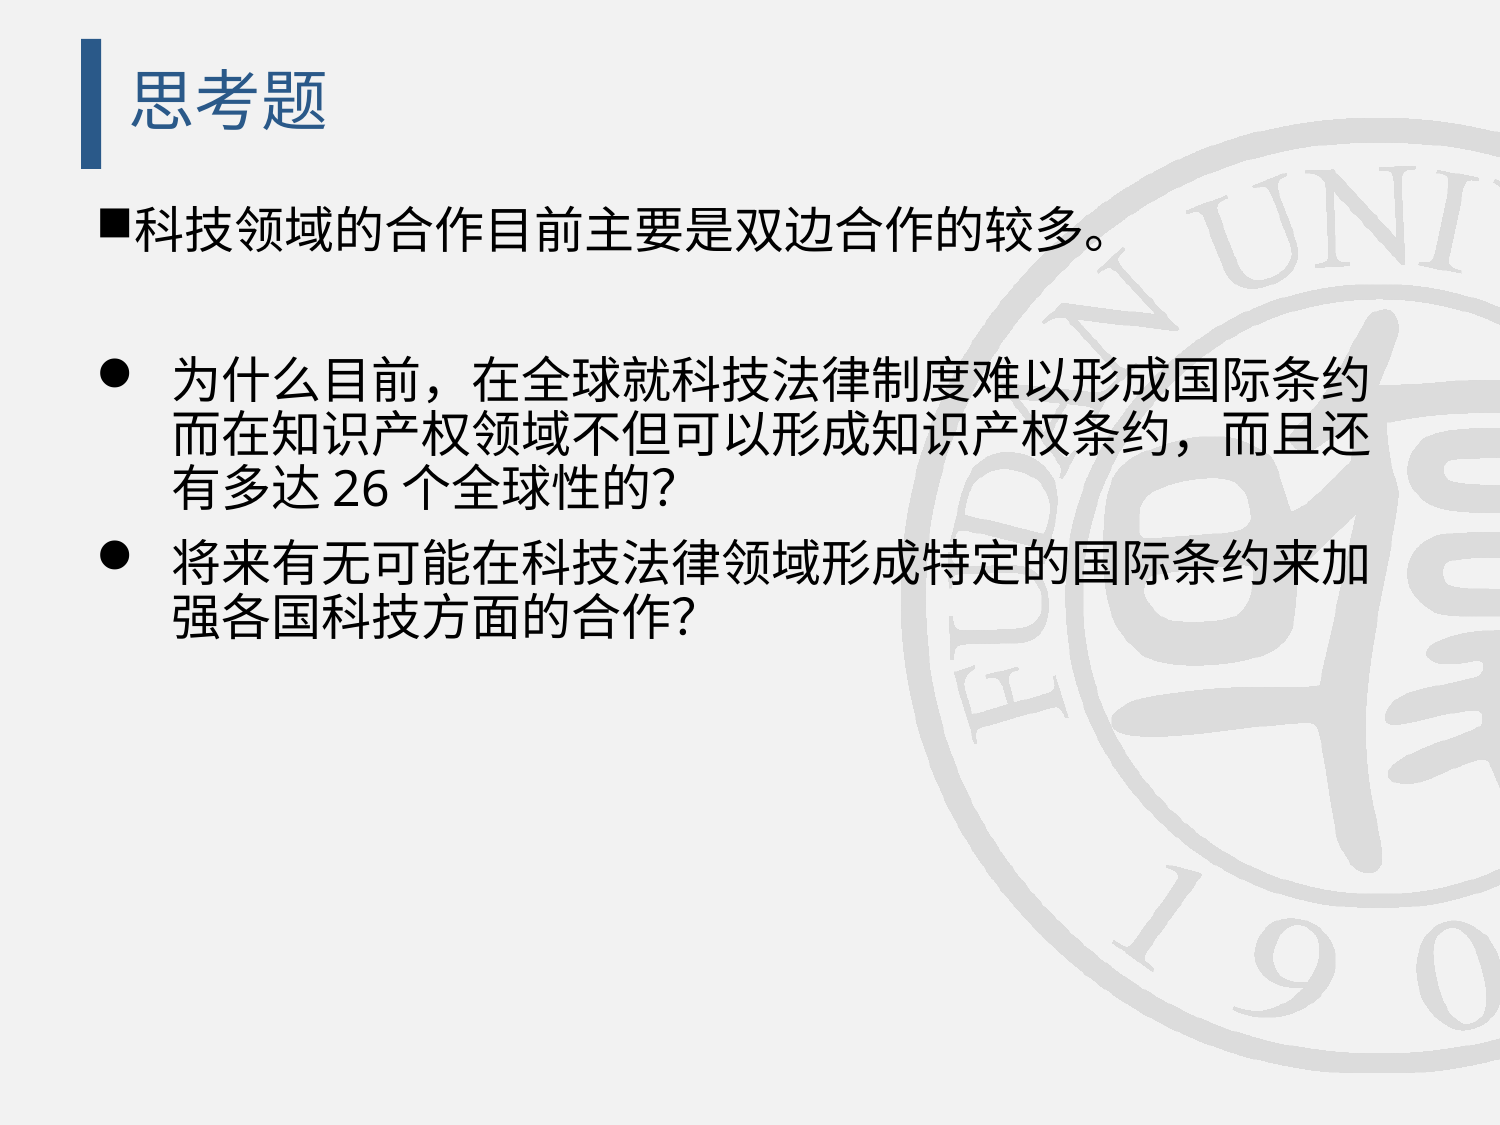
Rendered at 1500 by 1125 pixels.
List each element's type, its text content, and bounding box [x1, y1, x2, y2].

text_box 科技领域的合作目前主要是双边合作的较多。 为什么目前，在全球就科技法律制度难以形成国际条约而在知识产权领域不但可以形成知识产权条约，而且还有多达26个全球性的？ 将来有无可能在科技法律领域形成特定的国际条约来加强各国科技方面的合作？ [81, 198, 1433, 720]
title 思考题 [113, 49, 1387, 159]
